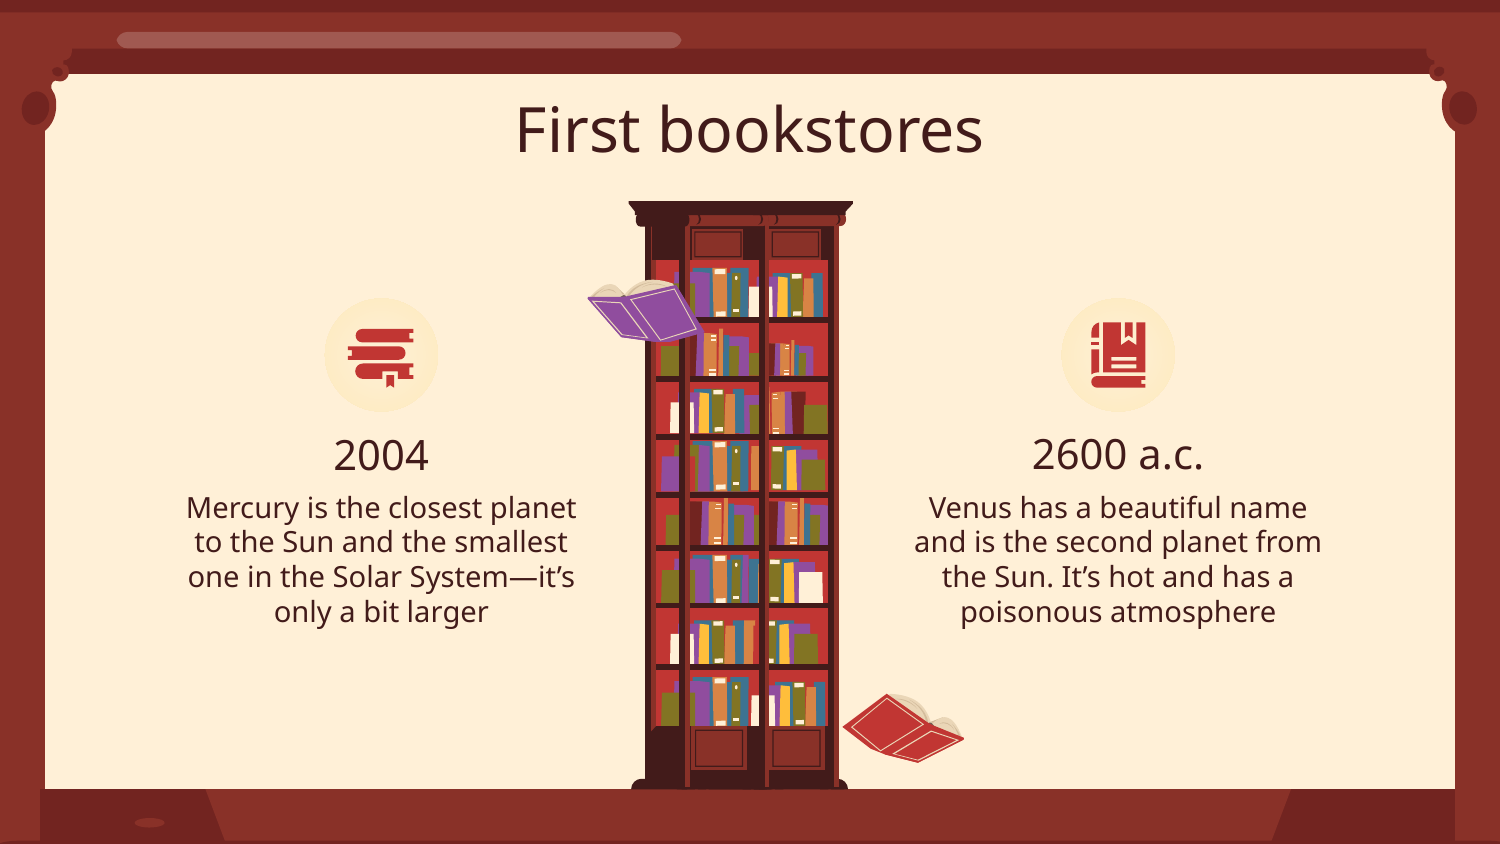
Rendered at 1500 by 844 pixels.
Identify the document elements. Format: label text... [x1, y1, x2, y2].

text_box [628, 200, 854, 790]
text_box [319, 292, 444, 418]
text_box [587, 279, 706, 343]
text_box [1055, 292, 1181, 418]
title 2600 a.c. [891, 424, 1346, 473]
subtitle Venus has a beautiful name and is the second planet from the Sun. It’s hot and has a poisonous atmosphere [891, 473, 1346, 639]
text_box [845, 697, 964, 761]
title 2004 [154, 424, 609, 473]
subtitle Mercury is the closest planet to the Sun and the smallest one in the Solar System—it’s only a bit larger [154, 473, 609, 639]
title First bookstores [118, 88, 1382, 167]
